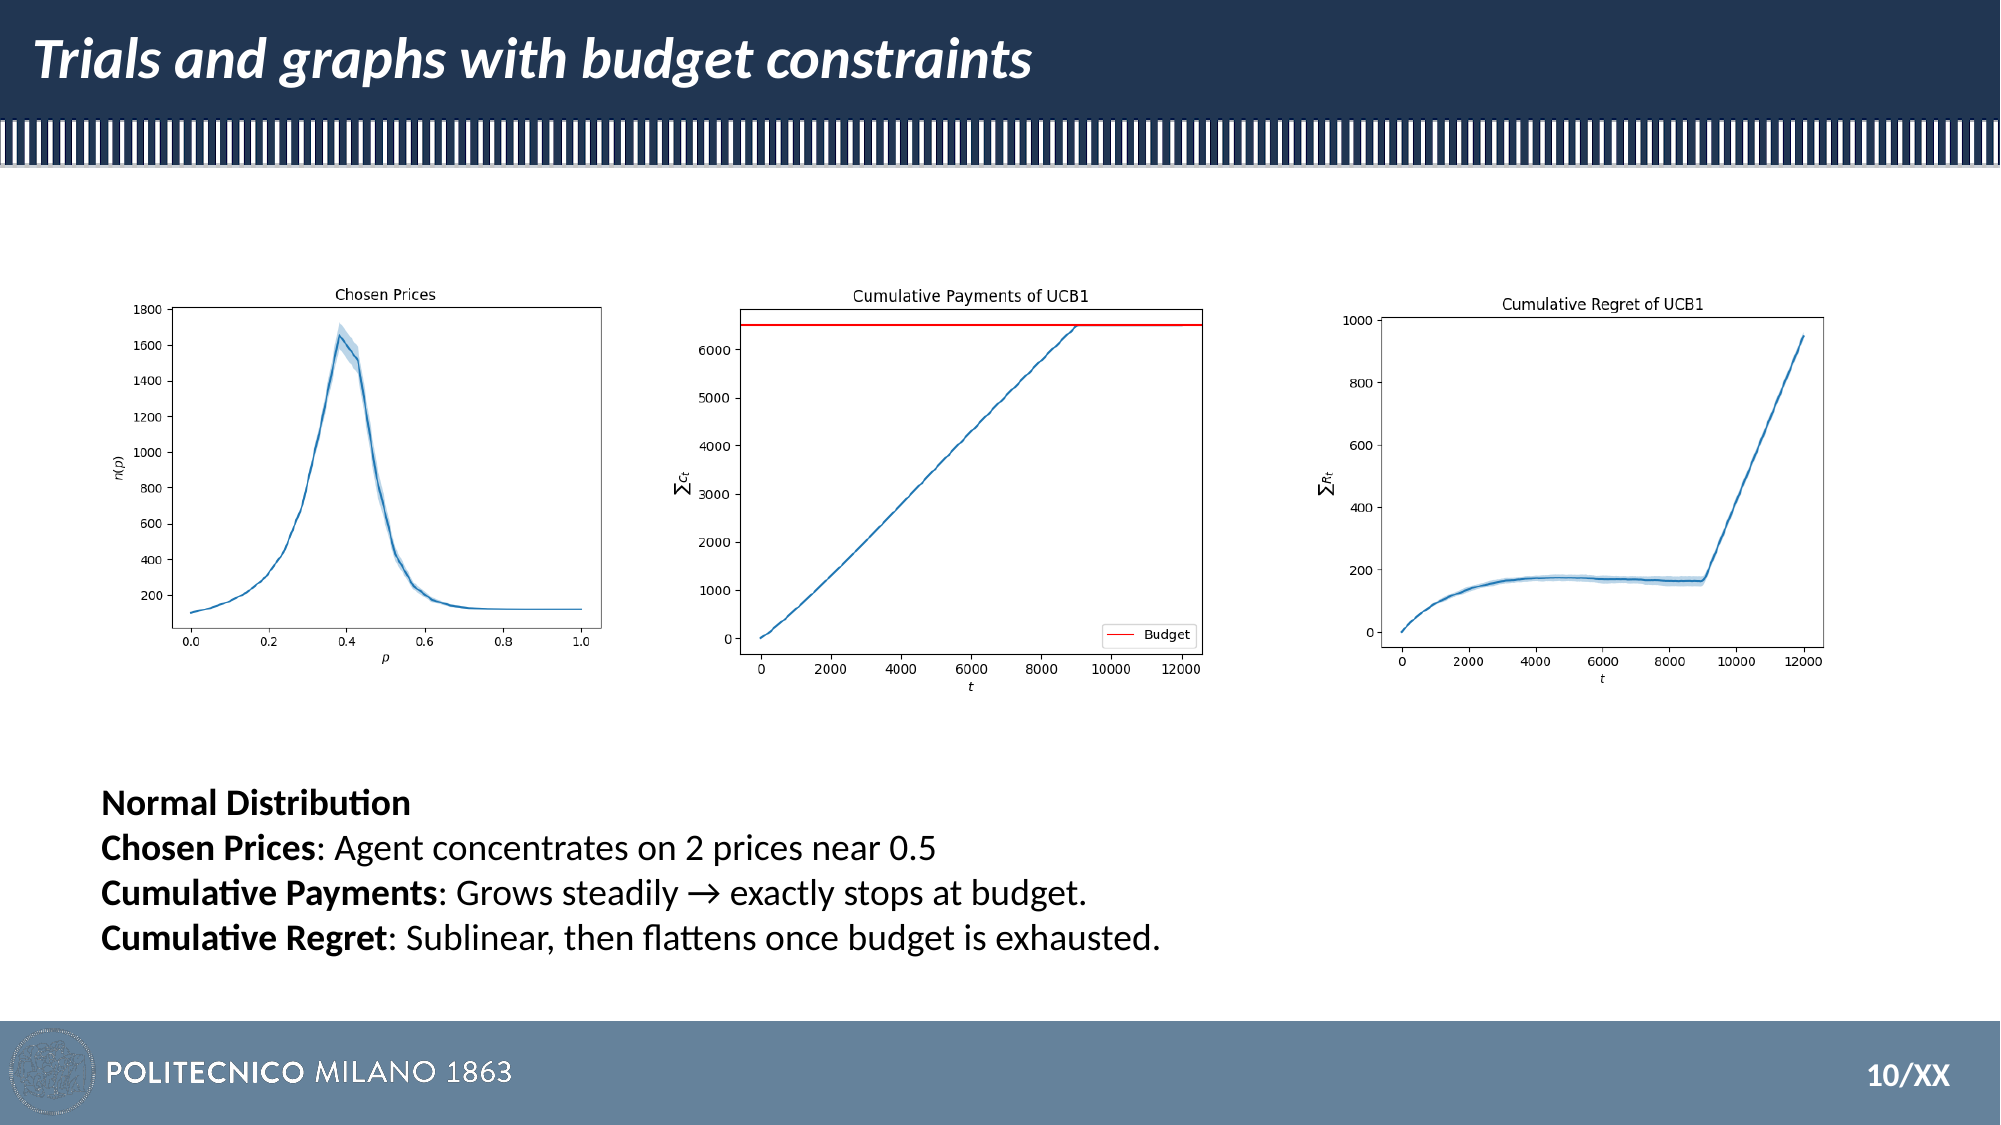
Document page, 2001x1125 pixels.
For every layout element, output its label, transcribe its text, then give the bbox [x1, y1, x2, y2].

picture [102, 279, 608, 675]
slide_number 10/XX [1806, 1043, 1966, 1104]
picture [0, 0, 2000, 168]
title Trials and graphs with budget constraints [17, 14, 1161, 104]
text_box Normal Distribution Chosen Prices: Agent concentrates on 2 prices near 0.5 Cumulative Payments: Grows steadily → exactly stops at budget. Cumulative Regret: Sublinear, then flattens once budget is exhausted. [86, 770, 1788, 966]
picture [0, 1021, 2000, 1125]
picture [663, 279, 1211, 704]
picture [1308, 288, 1832, 694]
